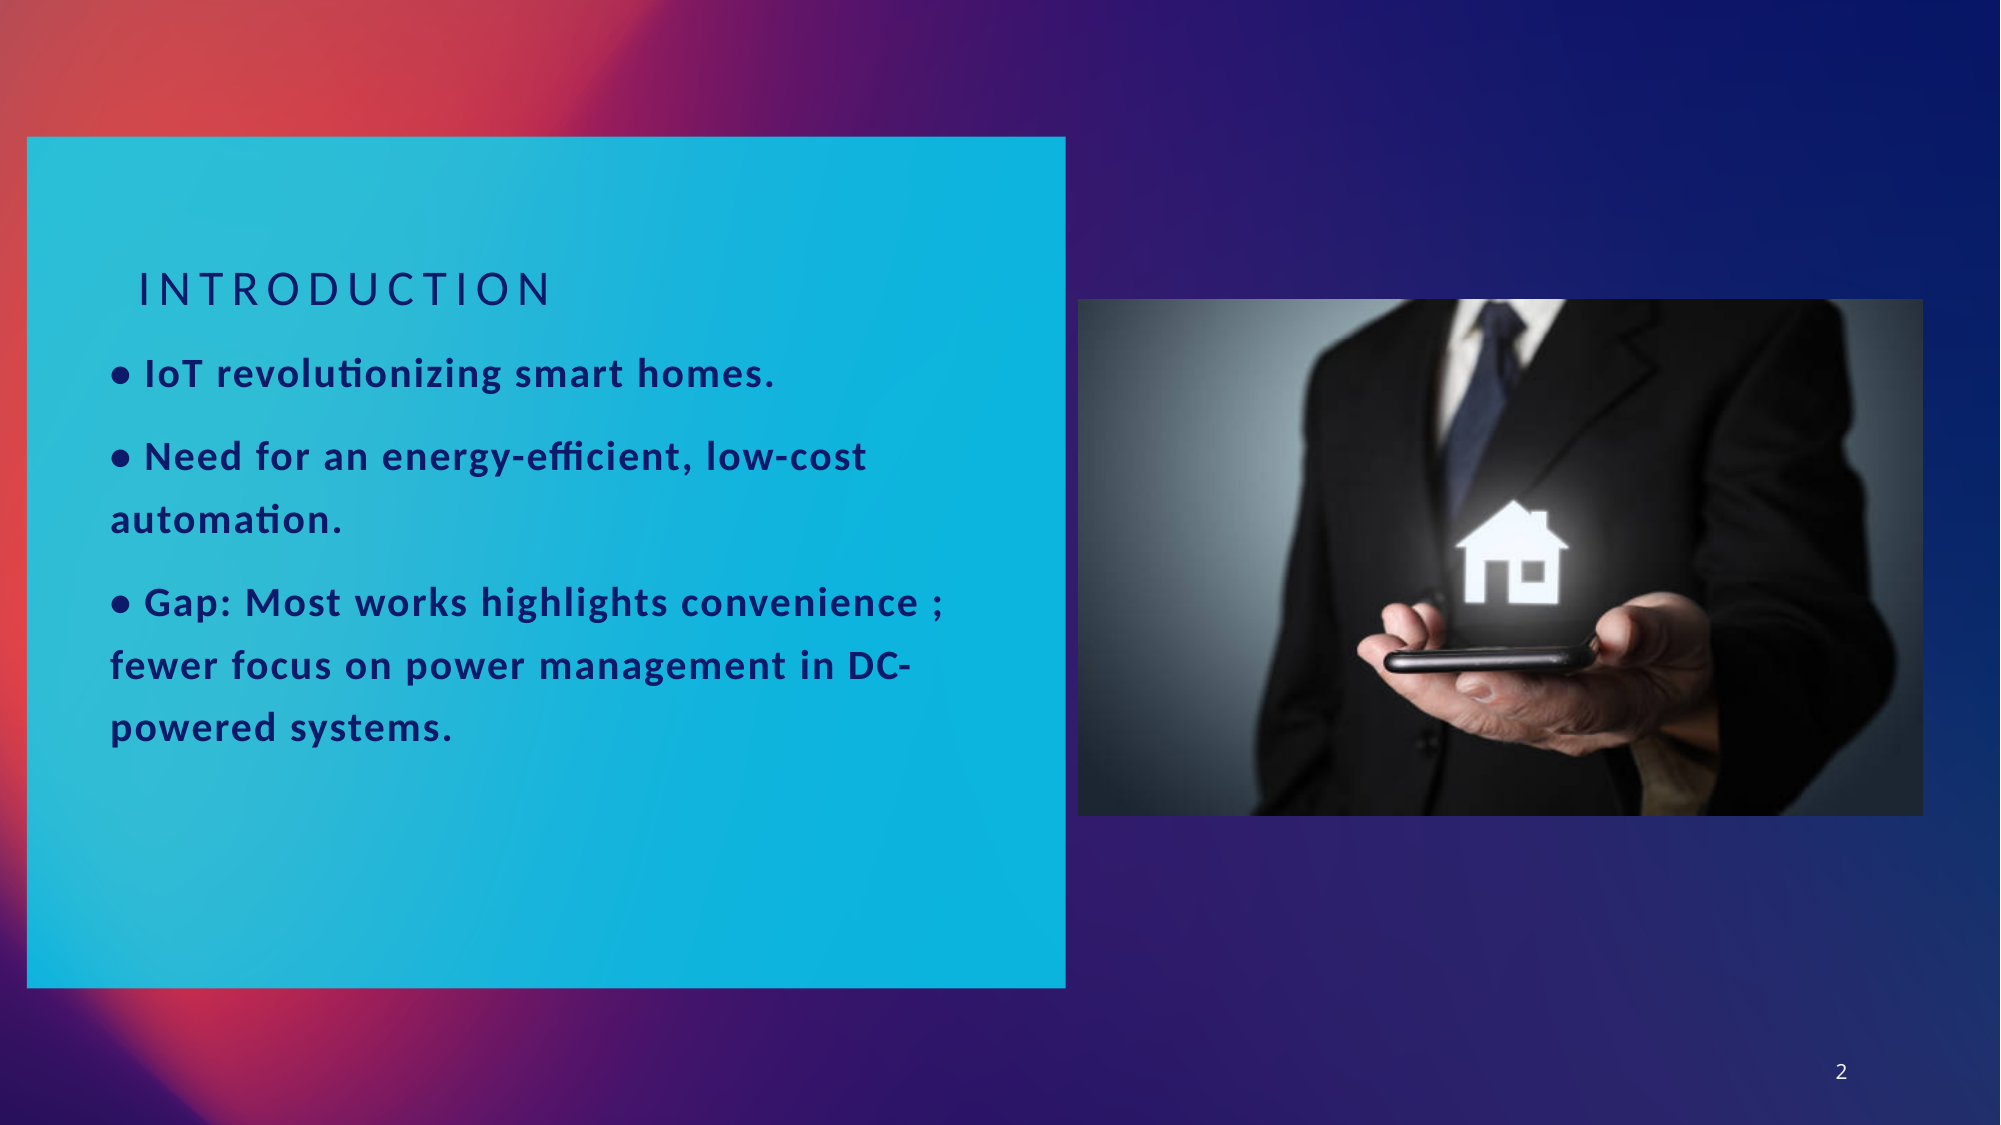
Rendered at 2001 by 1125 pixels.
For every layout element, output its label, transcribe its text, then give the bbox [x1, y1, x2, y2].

list • IoT revolutionizing smart homes. • Need for an energy-efficient, low-cost automation. • Gap: Most works highlights convenience ; fewer focus on power management in DC-powered systems. [95, 325, 998, 858]
title INTRODUCTION [26, 136, 1066, 989]
picture [0, 0, 2000, 1125]
slide_number 2 [1412, 1042, 1863, 1103]
